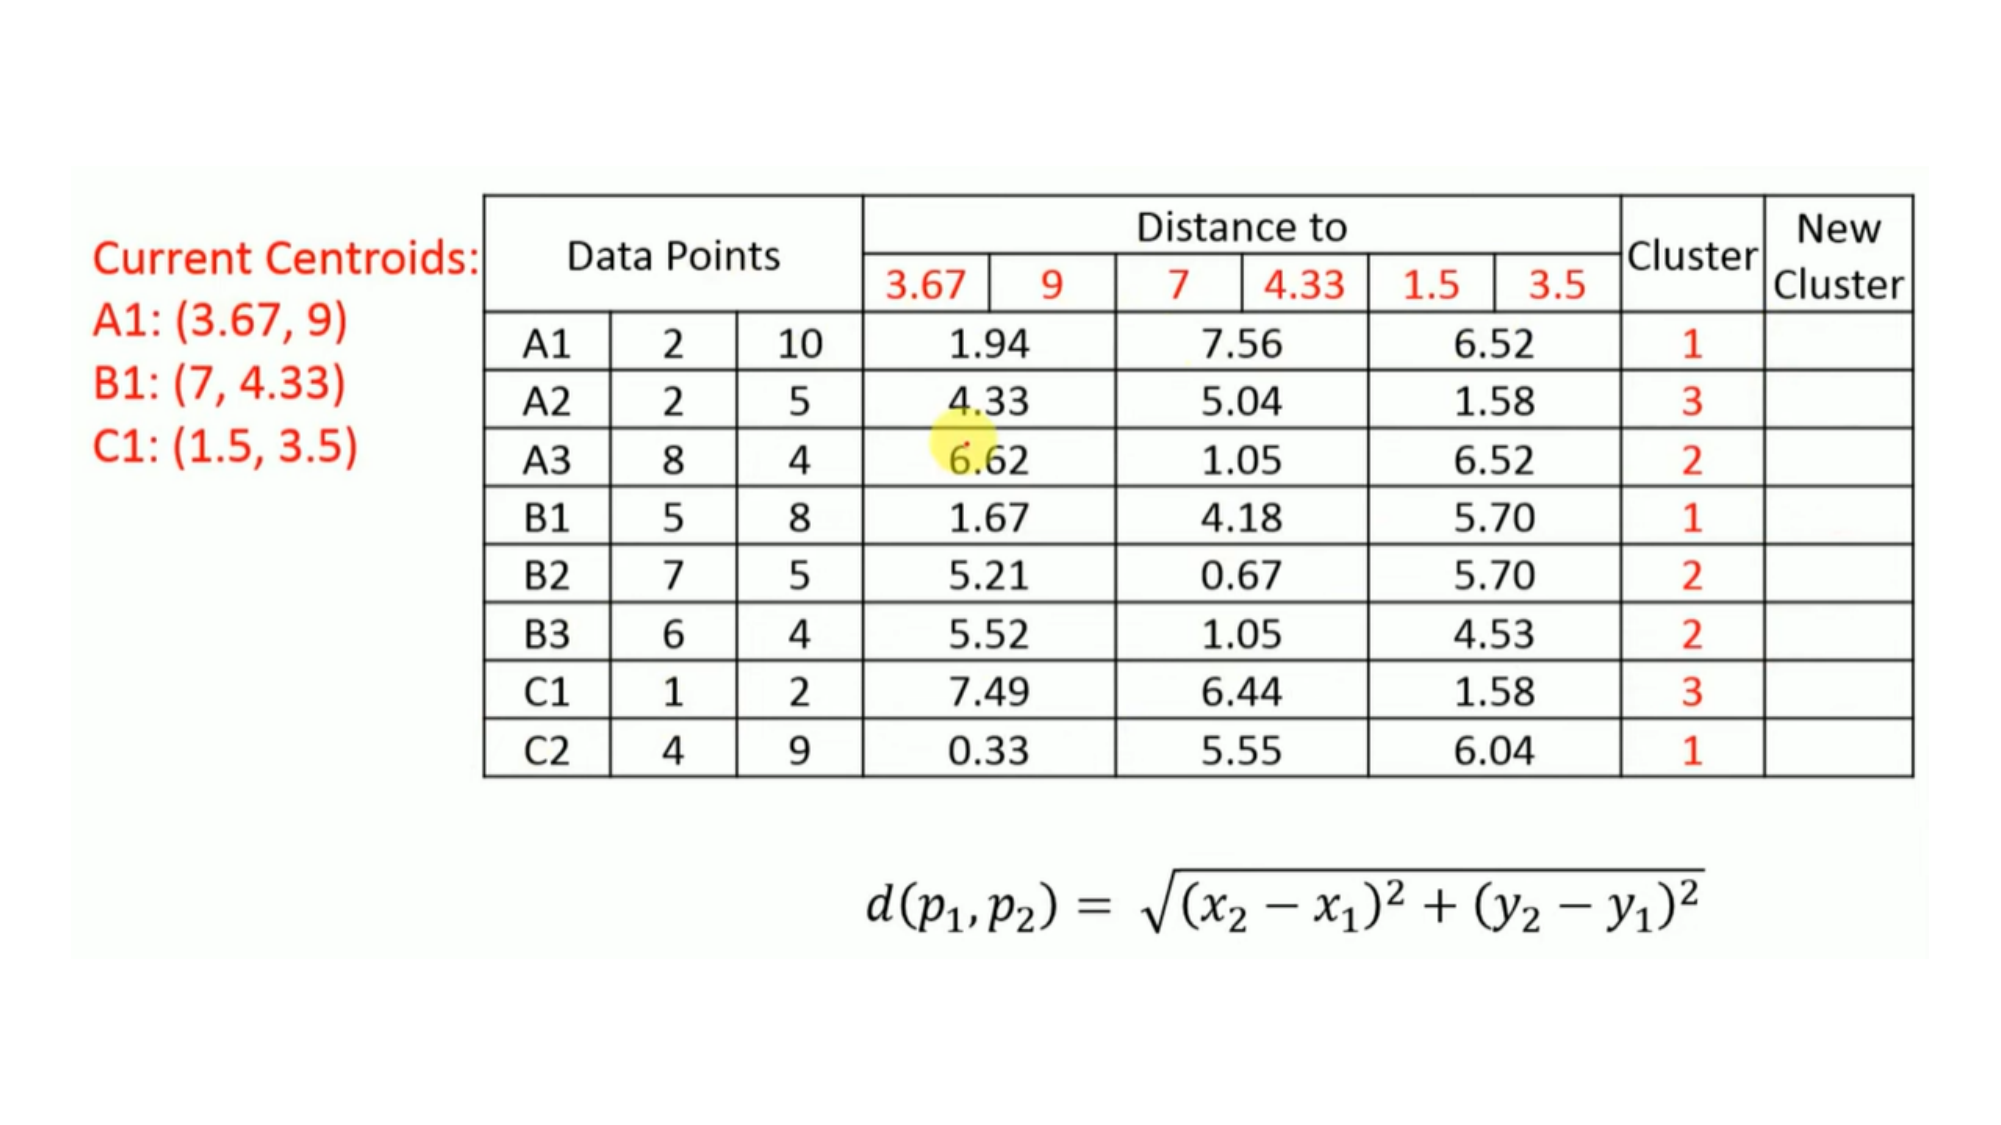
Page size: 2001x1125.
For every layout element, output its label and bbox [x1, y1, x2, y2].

picture [71, 166, 1929, 959]
